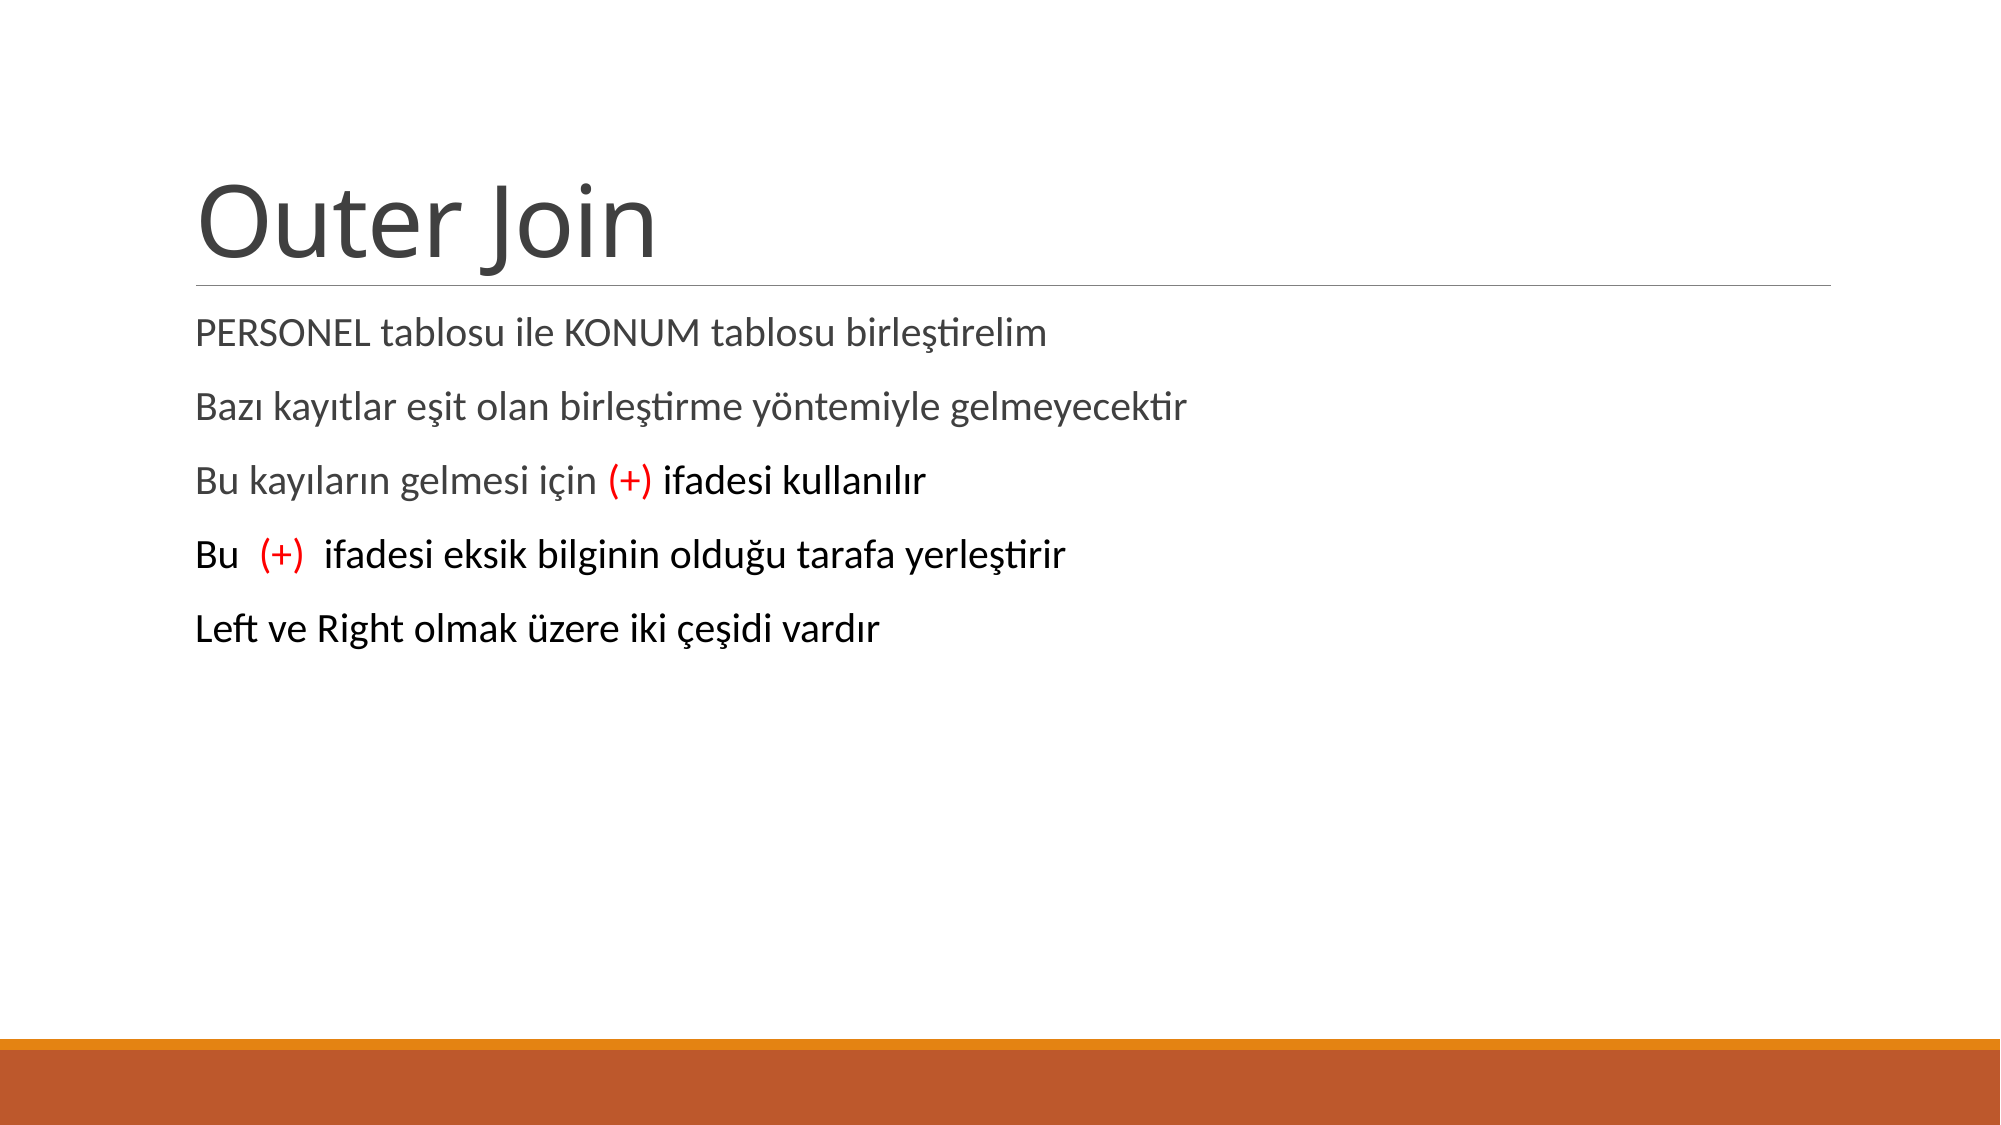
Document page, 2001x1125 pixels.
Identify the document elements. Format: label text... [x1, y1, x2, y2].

title Outer Join [180, 47, 1830, 285]
list PERSONEL tablosu ile KONUM tablosu birleştirelim Bazı kayıtlar eşit olan birleştirme yöntemiyle gelmeyecektir Bu kayıların gelmesi için (+) ifadesi kullanılır Bu (+) ifadesi eksik bilginin olduğu tarafa yerleştirir Left ve Right olmak üzere iki çeşidi vardır [180, 302, 1830, 963]
